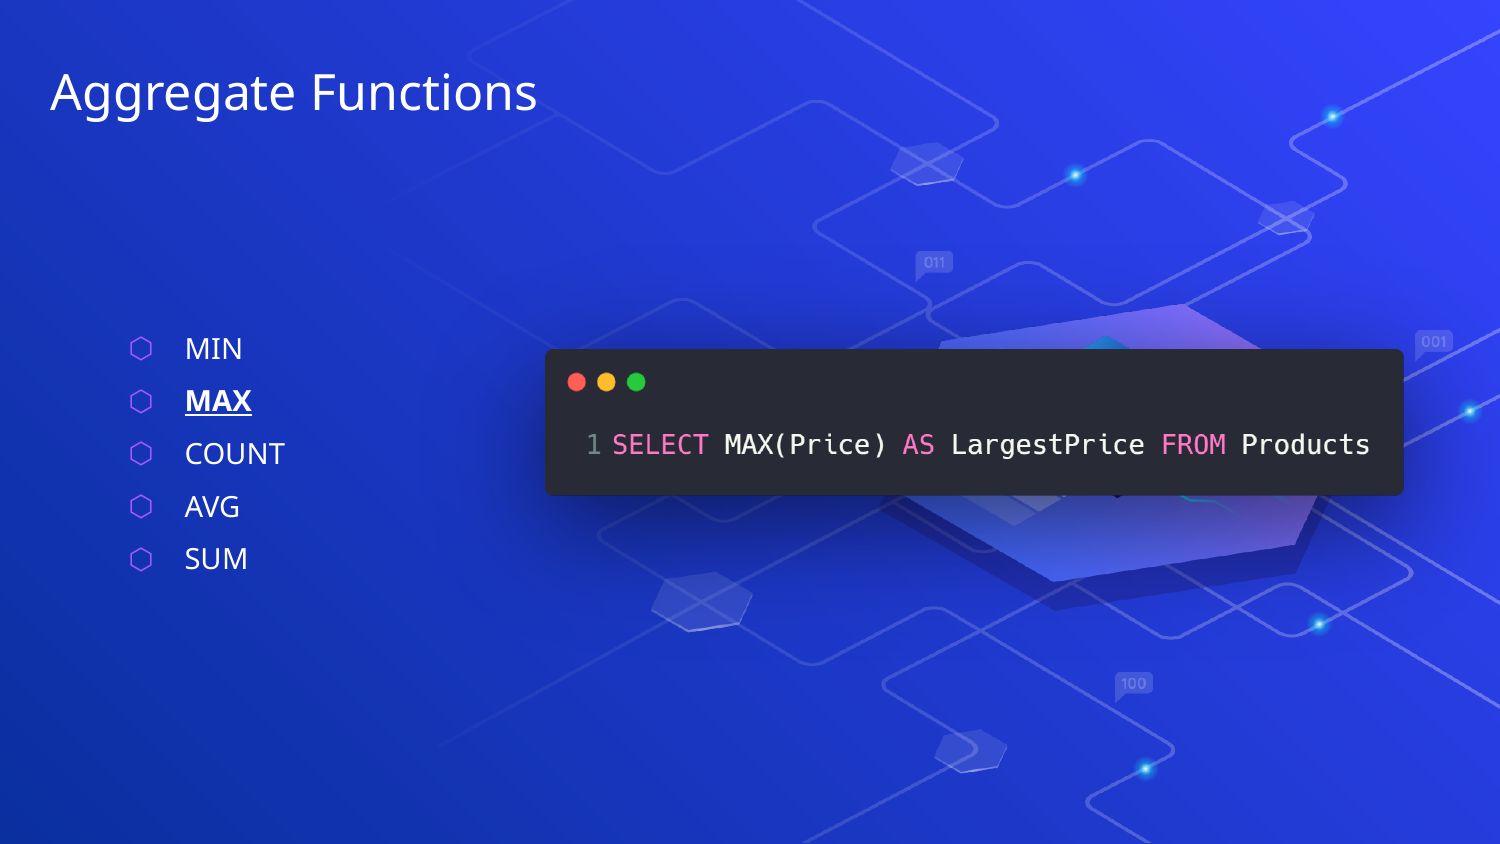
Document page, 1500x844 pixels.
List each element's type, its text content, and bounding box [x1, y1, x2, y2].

picture [0, 0, 1500, 844]
title Aggregate Functions [50, 51, 903, 121]
text_box MIN MAX COUNT AVG SUM [113, 317, 390, 583]
